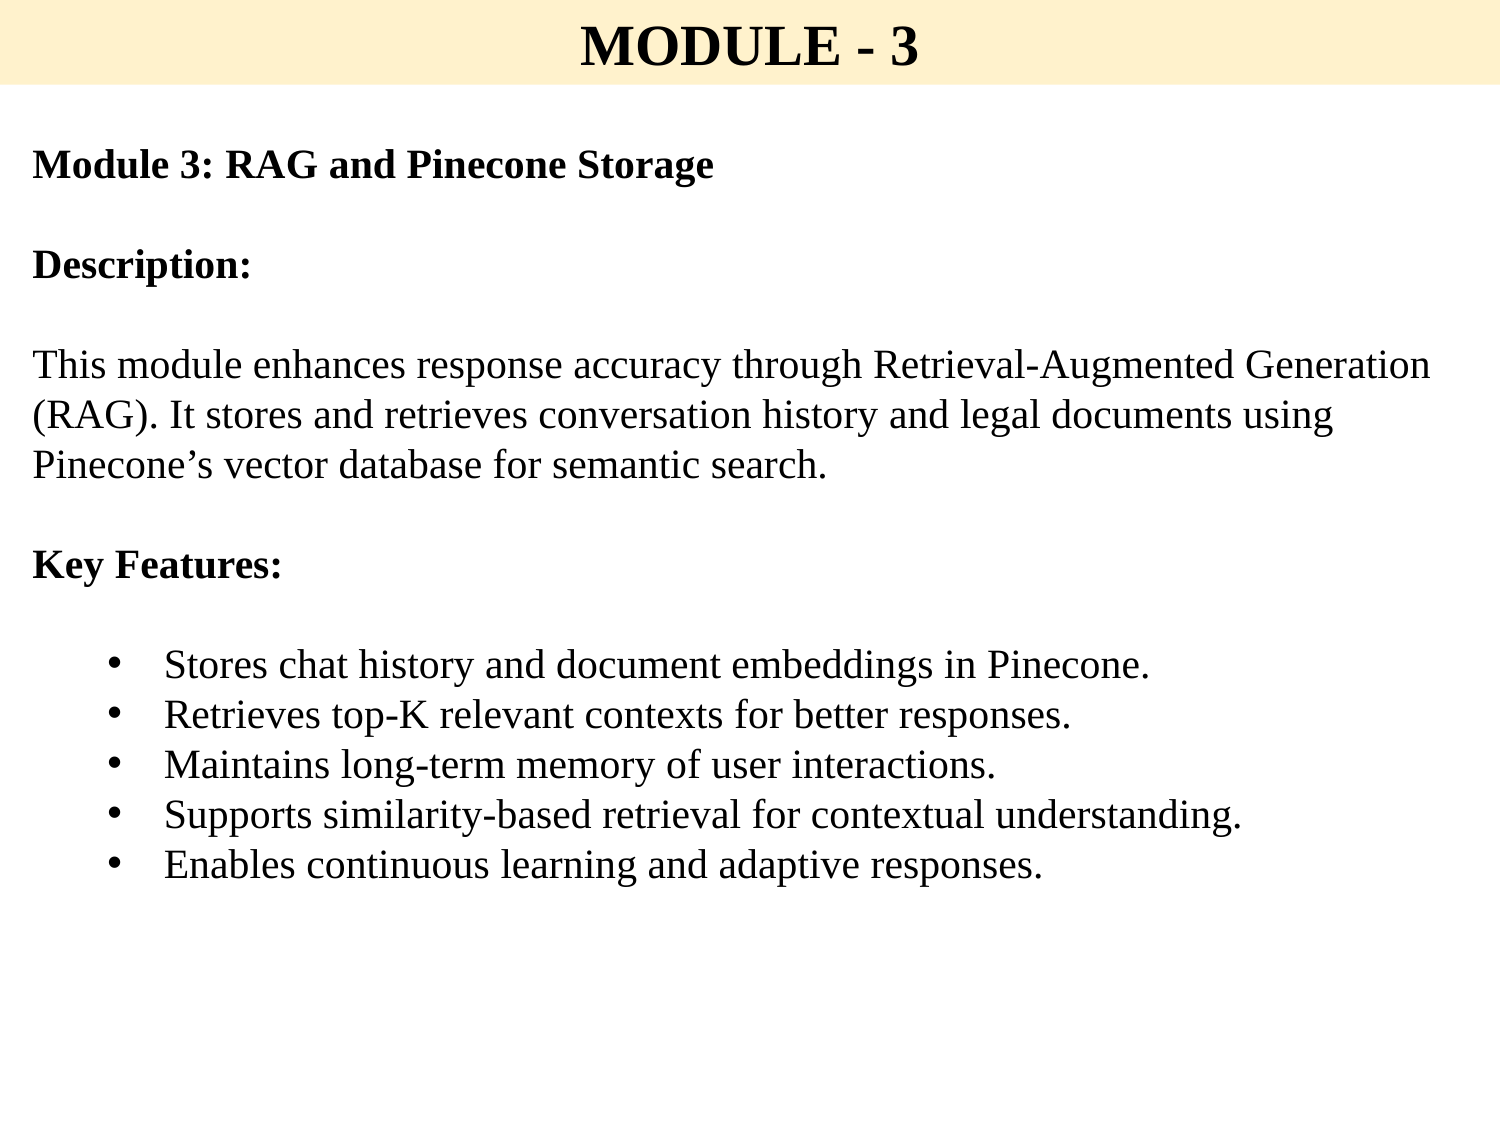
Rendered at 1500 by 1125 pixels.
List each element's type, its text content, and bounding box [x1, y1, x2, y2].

text_box MODULE - 3 [0, 0, 1500, 85]
text_box Module 3: RAG and Pinecone Storage Description: This module enhances response accuracy through Retrieval-Augmented Generation (RAG). It stores and retrieves conversation history and legal documents using Pinecone’s vector database for semantic search. Key Features: Stores chat history and document embeddings in Pinecone. Retrieves top-K relevant contexts for better responses. Maintains long-term memory of user interactions. Supports similarity-based retrieval for contextual understanding. Enables continuous learning and adaptive responses. [17, 129, 1483, 995]
